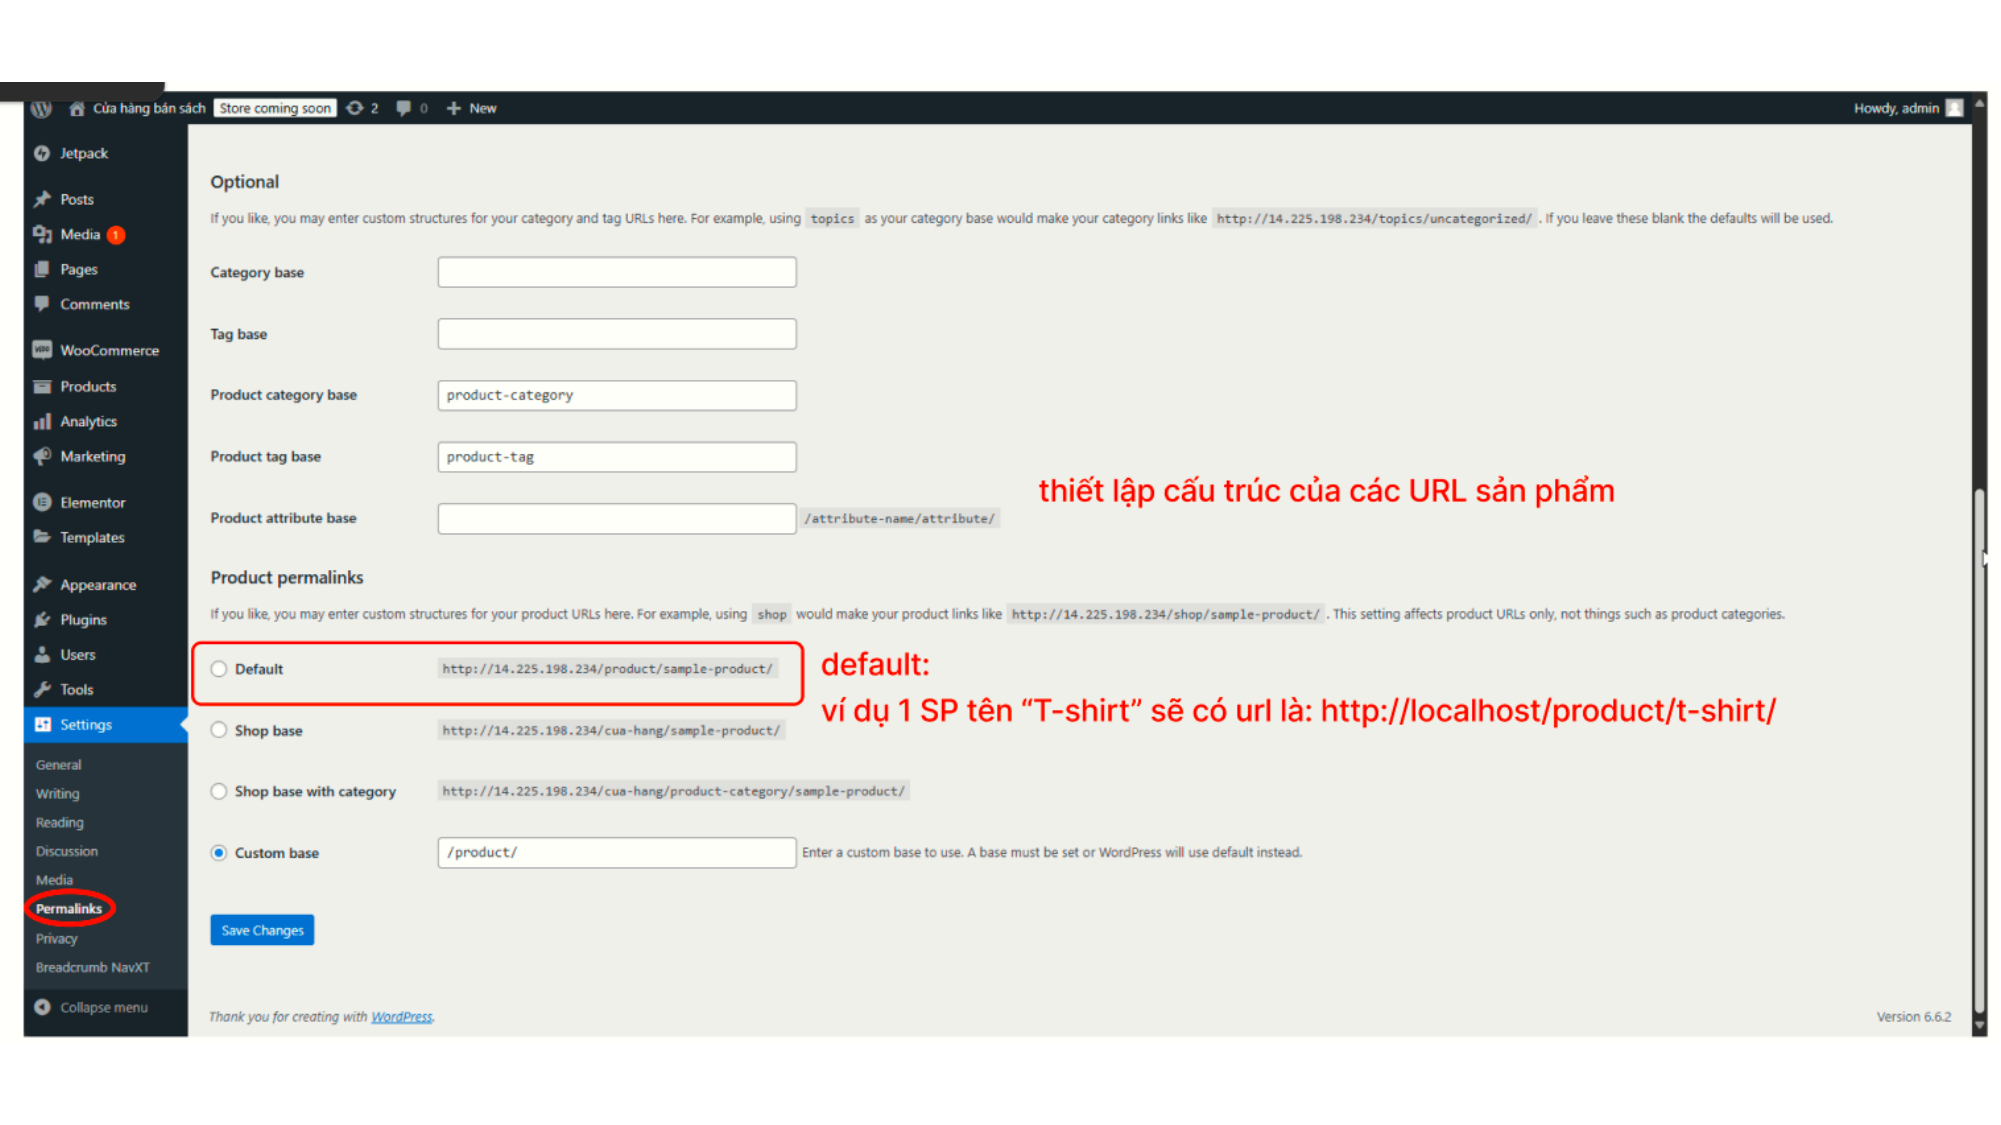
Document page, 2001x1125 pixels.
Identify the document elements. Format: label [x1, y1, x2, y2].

picture [0, 82, 2000, 1043]
